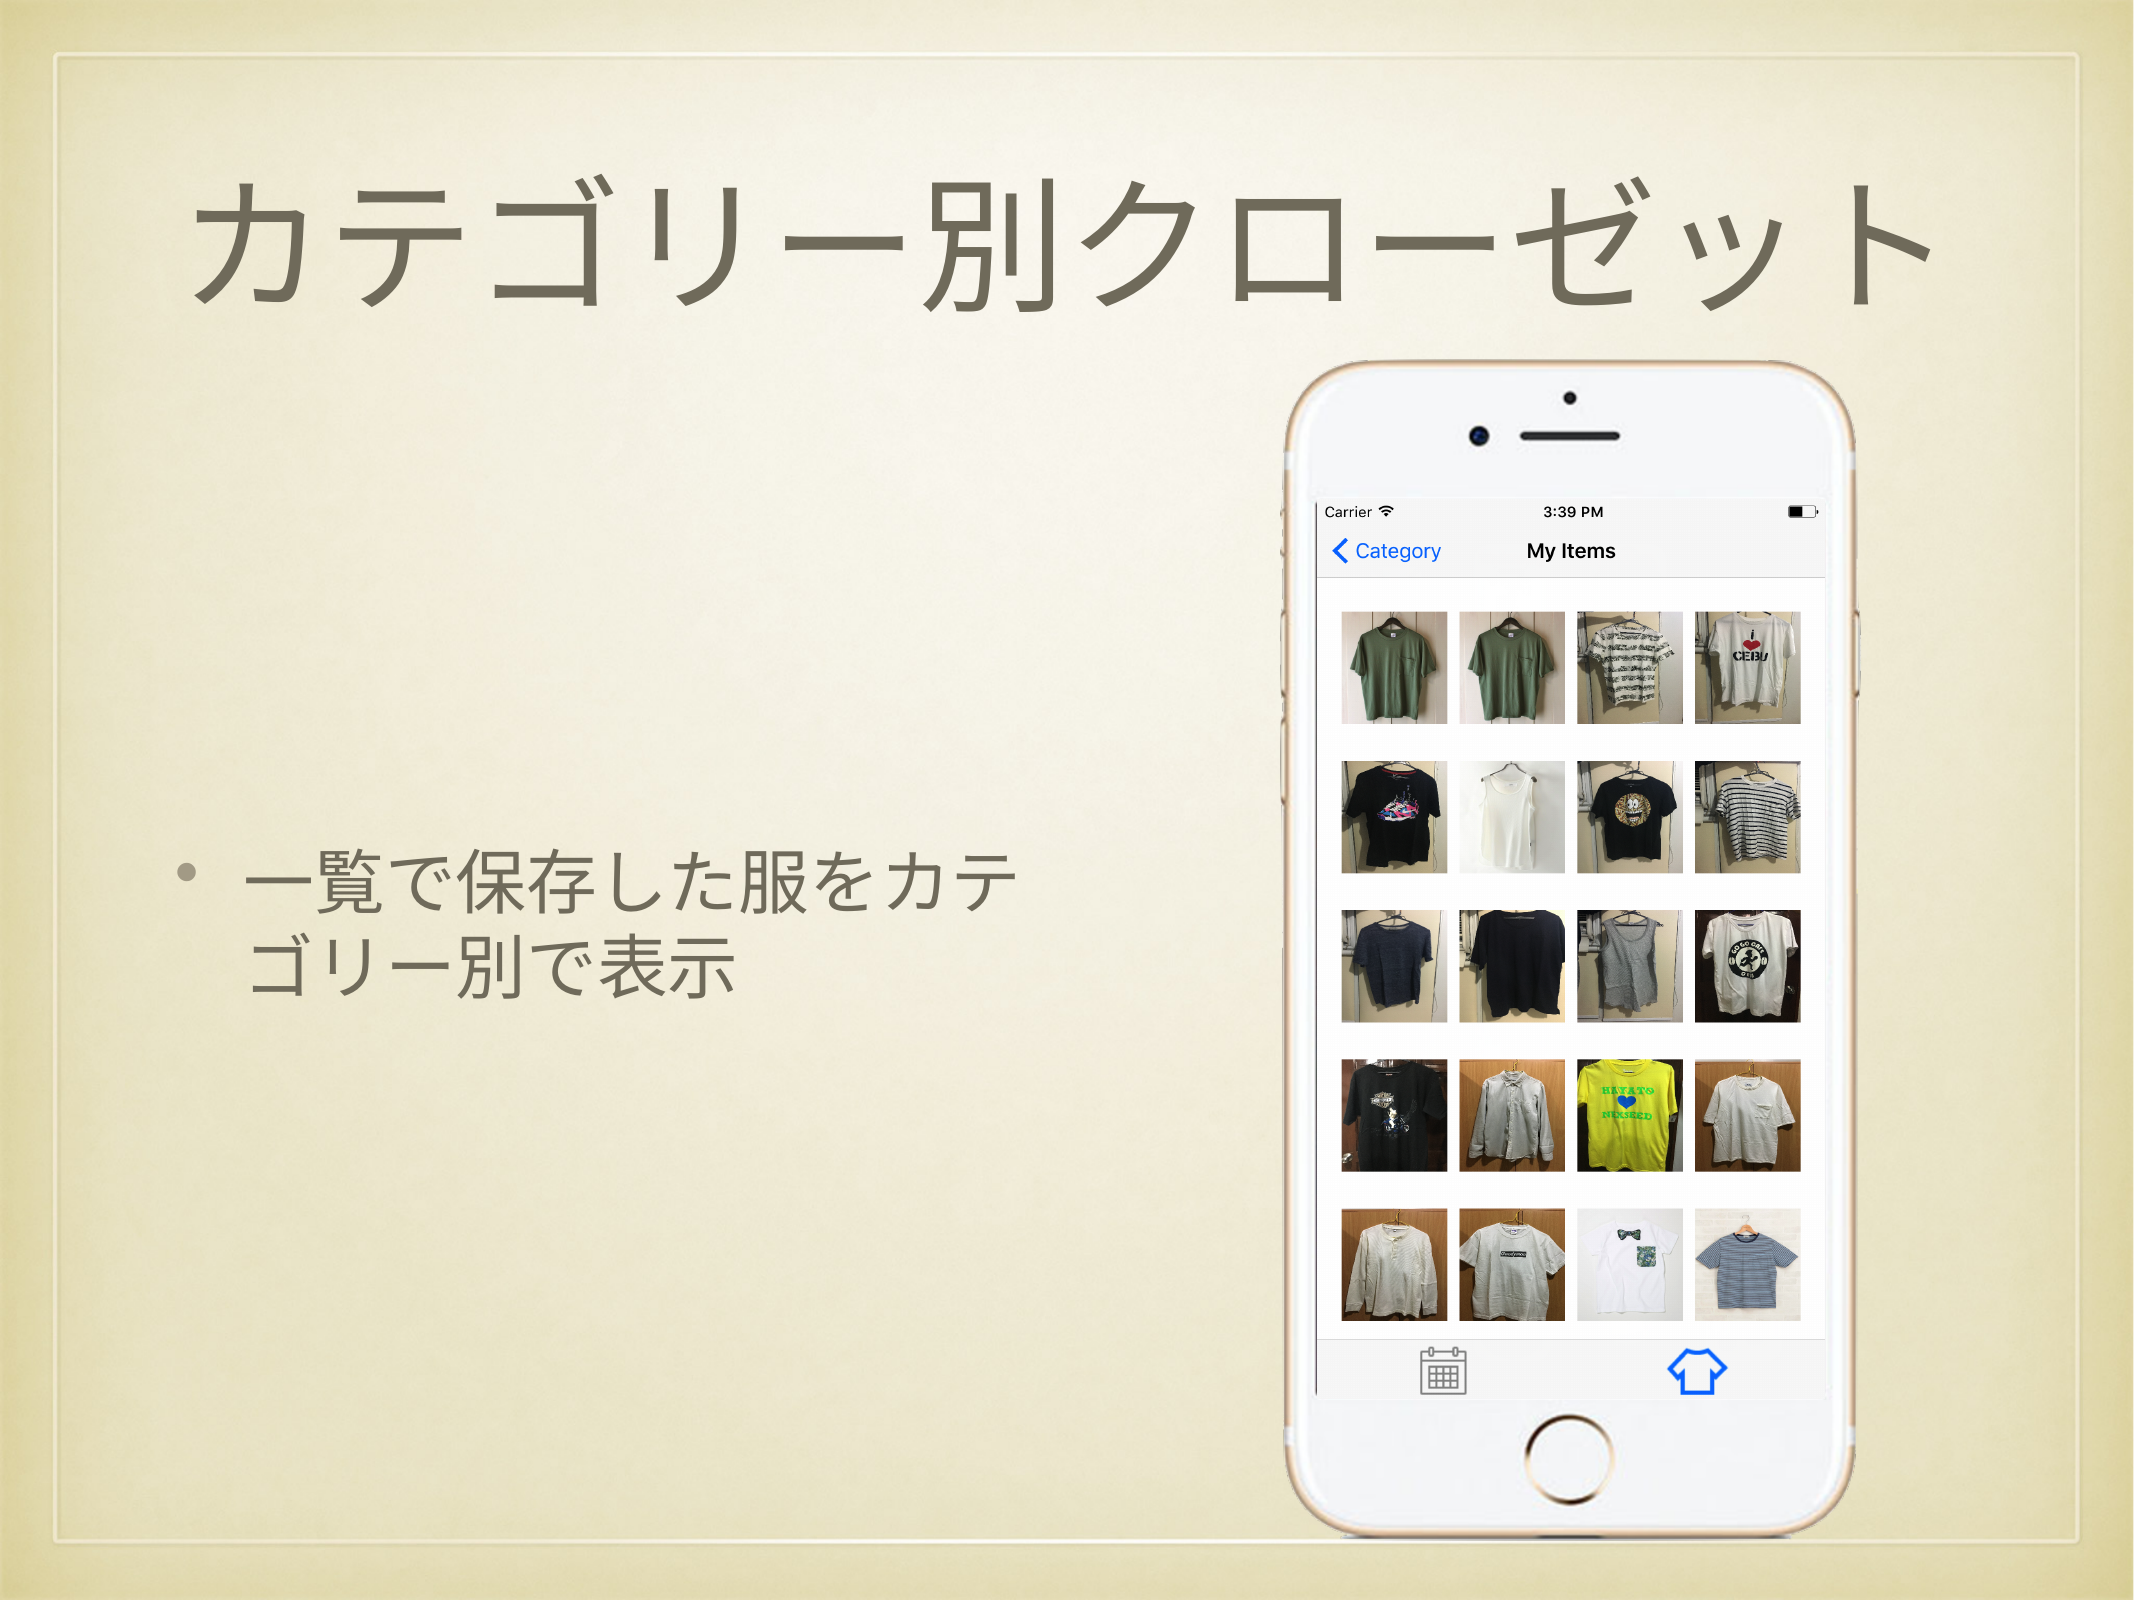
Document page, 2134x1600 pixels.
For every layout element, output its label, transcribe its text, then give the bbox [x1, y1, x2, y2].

title カテゴリー別クローゼット [166, 89, 1968, 395]
picture [0, 0, 2134, 1600]
list 一覧で保存した服をカテゴリー別で表示 [166, 453, 1068, 1393]
